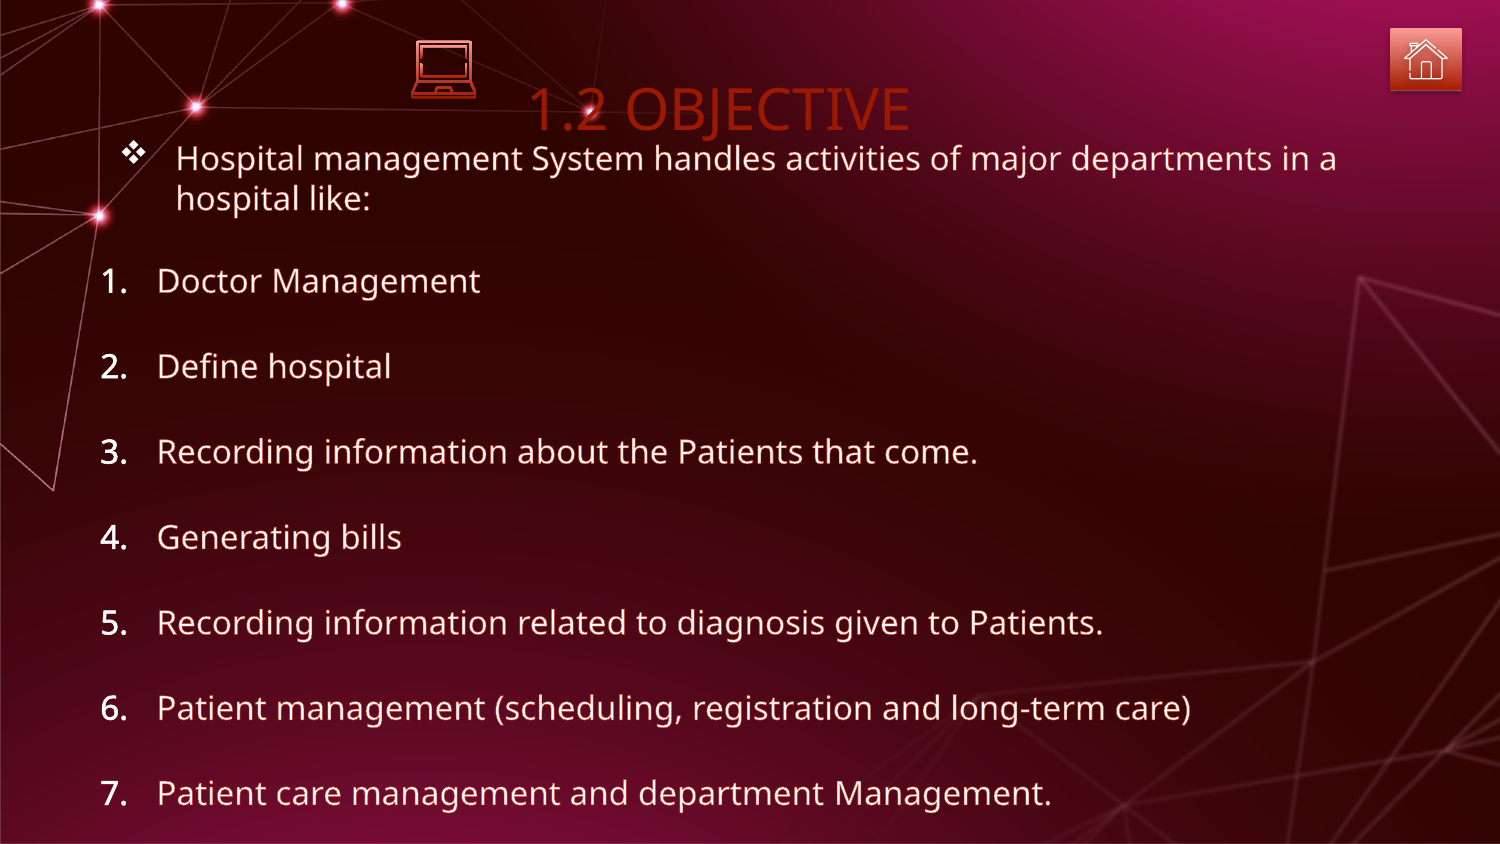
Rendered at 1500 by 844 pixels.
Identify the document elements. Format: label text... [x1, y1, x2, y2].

title 1.2 OBJECTIVE [85, 30, 1368, 158]
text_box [1390, 28, 1462, 91]
picture [0, 0, 1500, 844]
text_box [410, 40, 477, 100]
subtitle Hospital management System handles activities of major departments in a hospital like: Doctor Management Define hospital Recording information about the Patients that come. Generating bills Recording information related to diagnosis given to Patients. Patient management (scheduling, registration and long-term care) Patient care management and department Management. [85, 158, 1368, 748]
